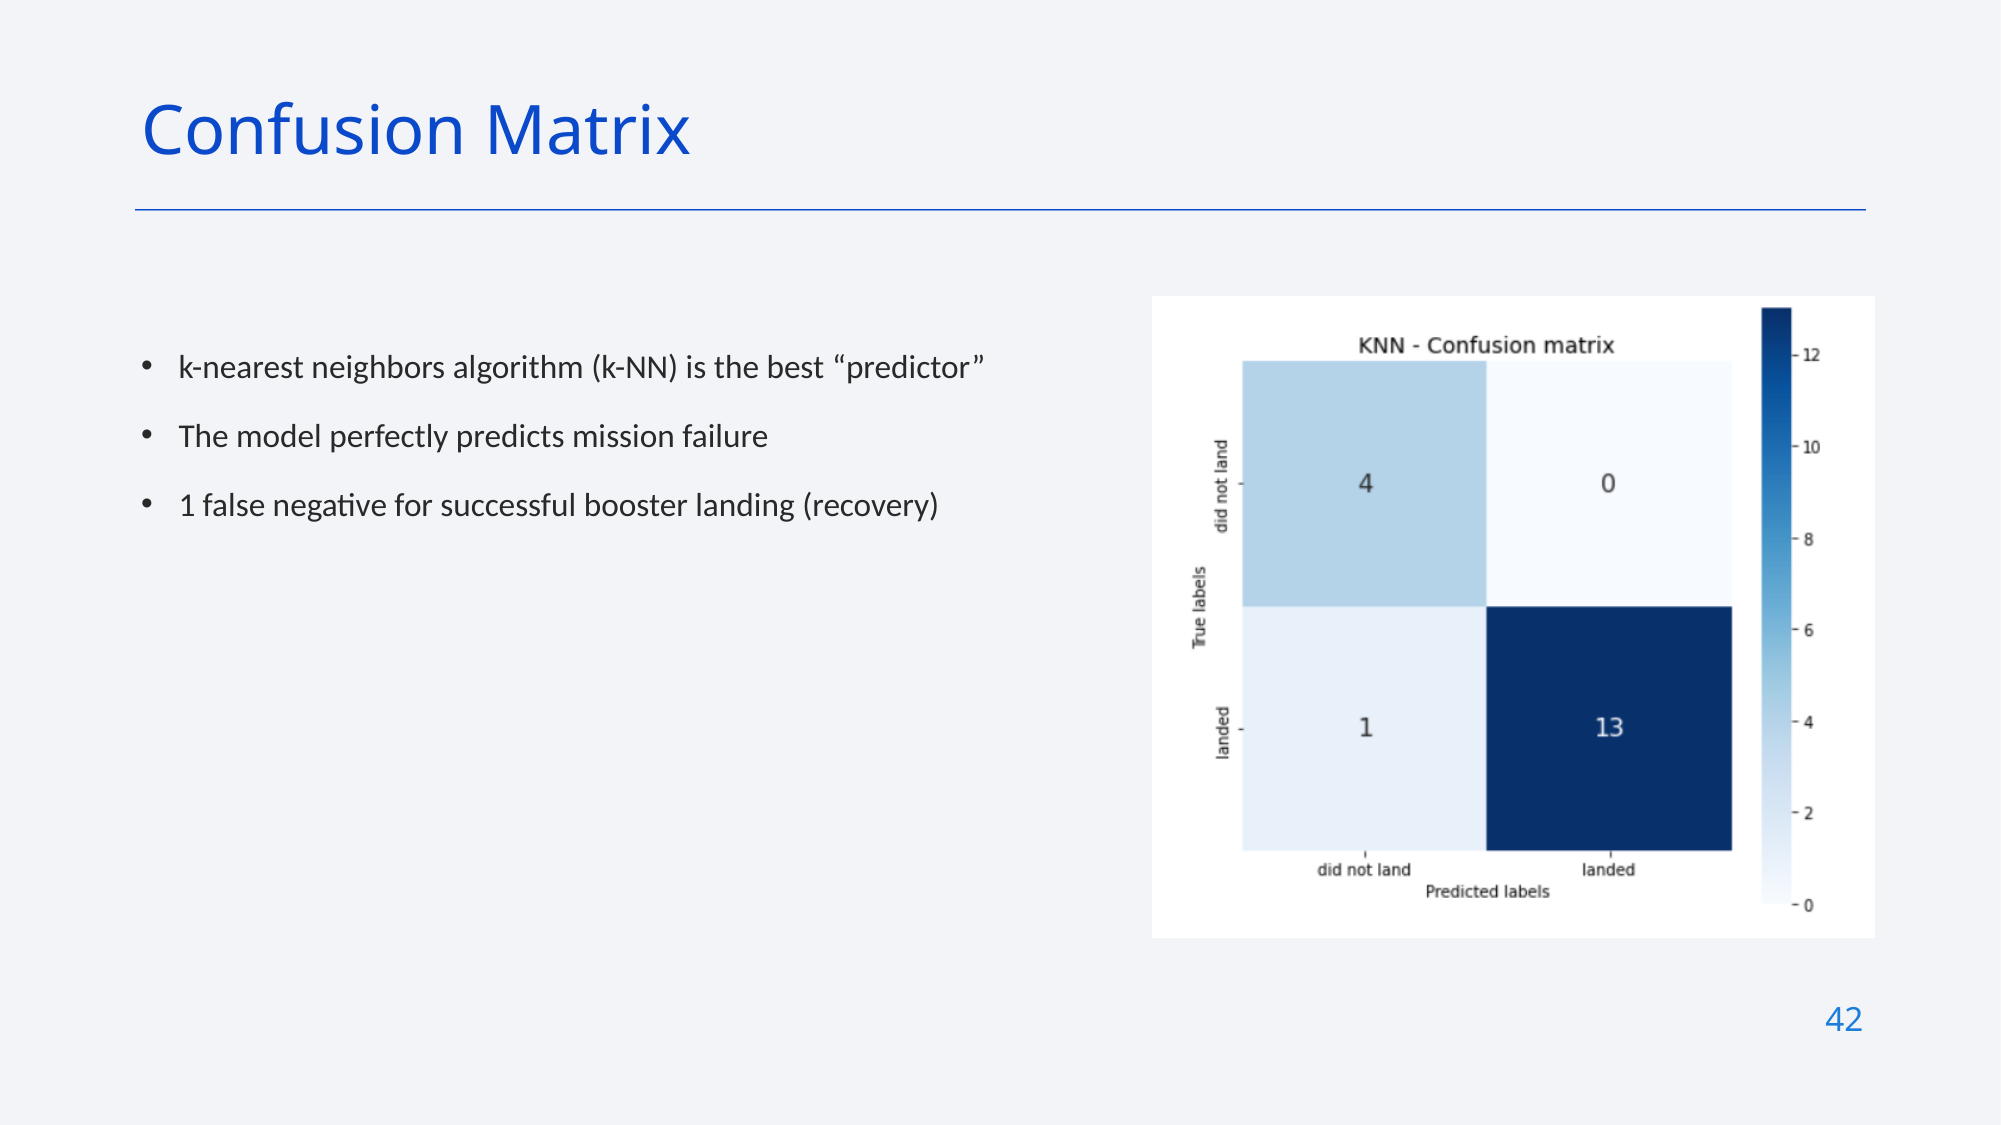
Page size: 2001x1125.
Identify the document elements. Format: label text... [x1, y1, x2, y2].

text_box Confusion Matrix [126, 88, 1850, 177]
slide_number 41 [1429, 988, 1879, 1053]
list k-nearest neighbors algorithm (k-NN) is the best “predictor” The model perfectly predicts mission failure 1 false negative for successful booster landing (recovery) [126, 337, 1050, 962]
picture [0, 0, 2001, 1125]
